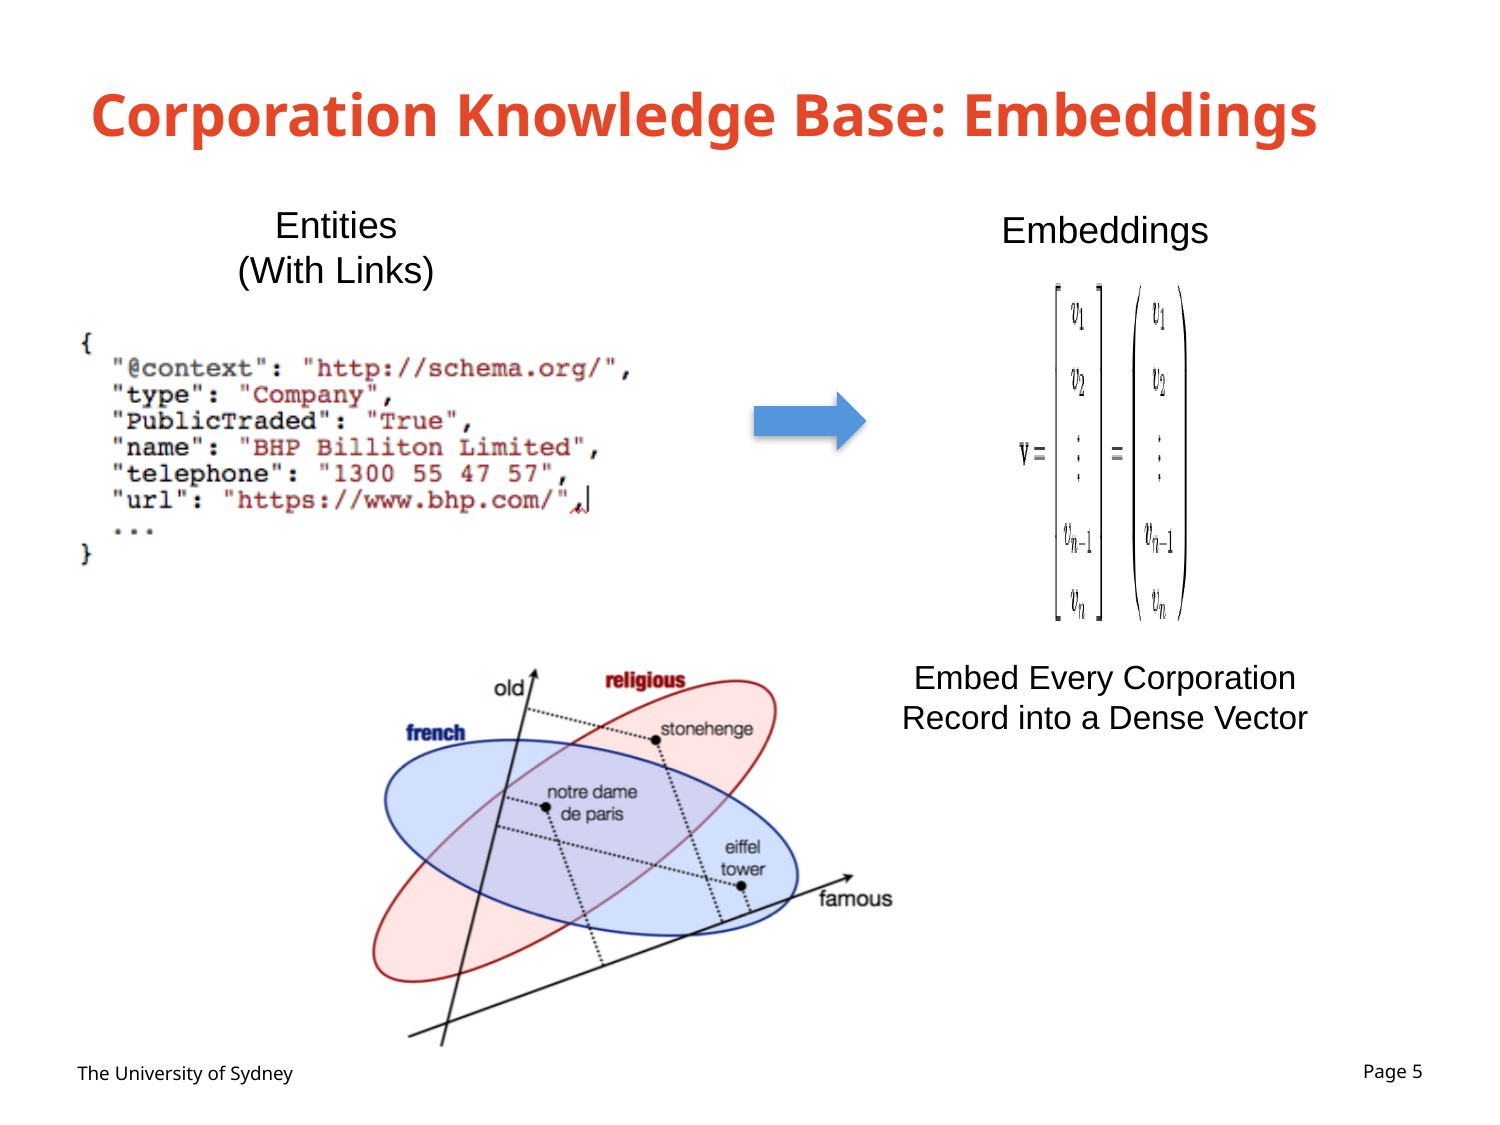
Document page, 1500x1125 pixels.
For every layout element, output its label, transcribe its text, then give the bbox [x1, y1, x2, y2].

title Corporation Knowledge Base: Embeddings [75, 19, 1425, 207]
text_box [753, 390, 868, 452]
text_box Embeddings [935, 198, 1275, 259]
text_box Entities (With Links) [166, 193, 506, 299]
picture [1019, 278, 1191, 630]
text_box Embed Every Corporation Record into a Dense Vector [932, 649, 1329, 744]
picture [74, 321, 646, 580]
picture [319, 628, 928, 1080]
